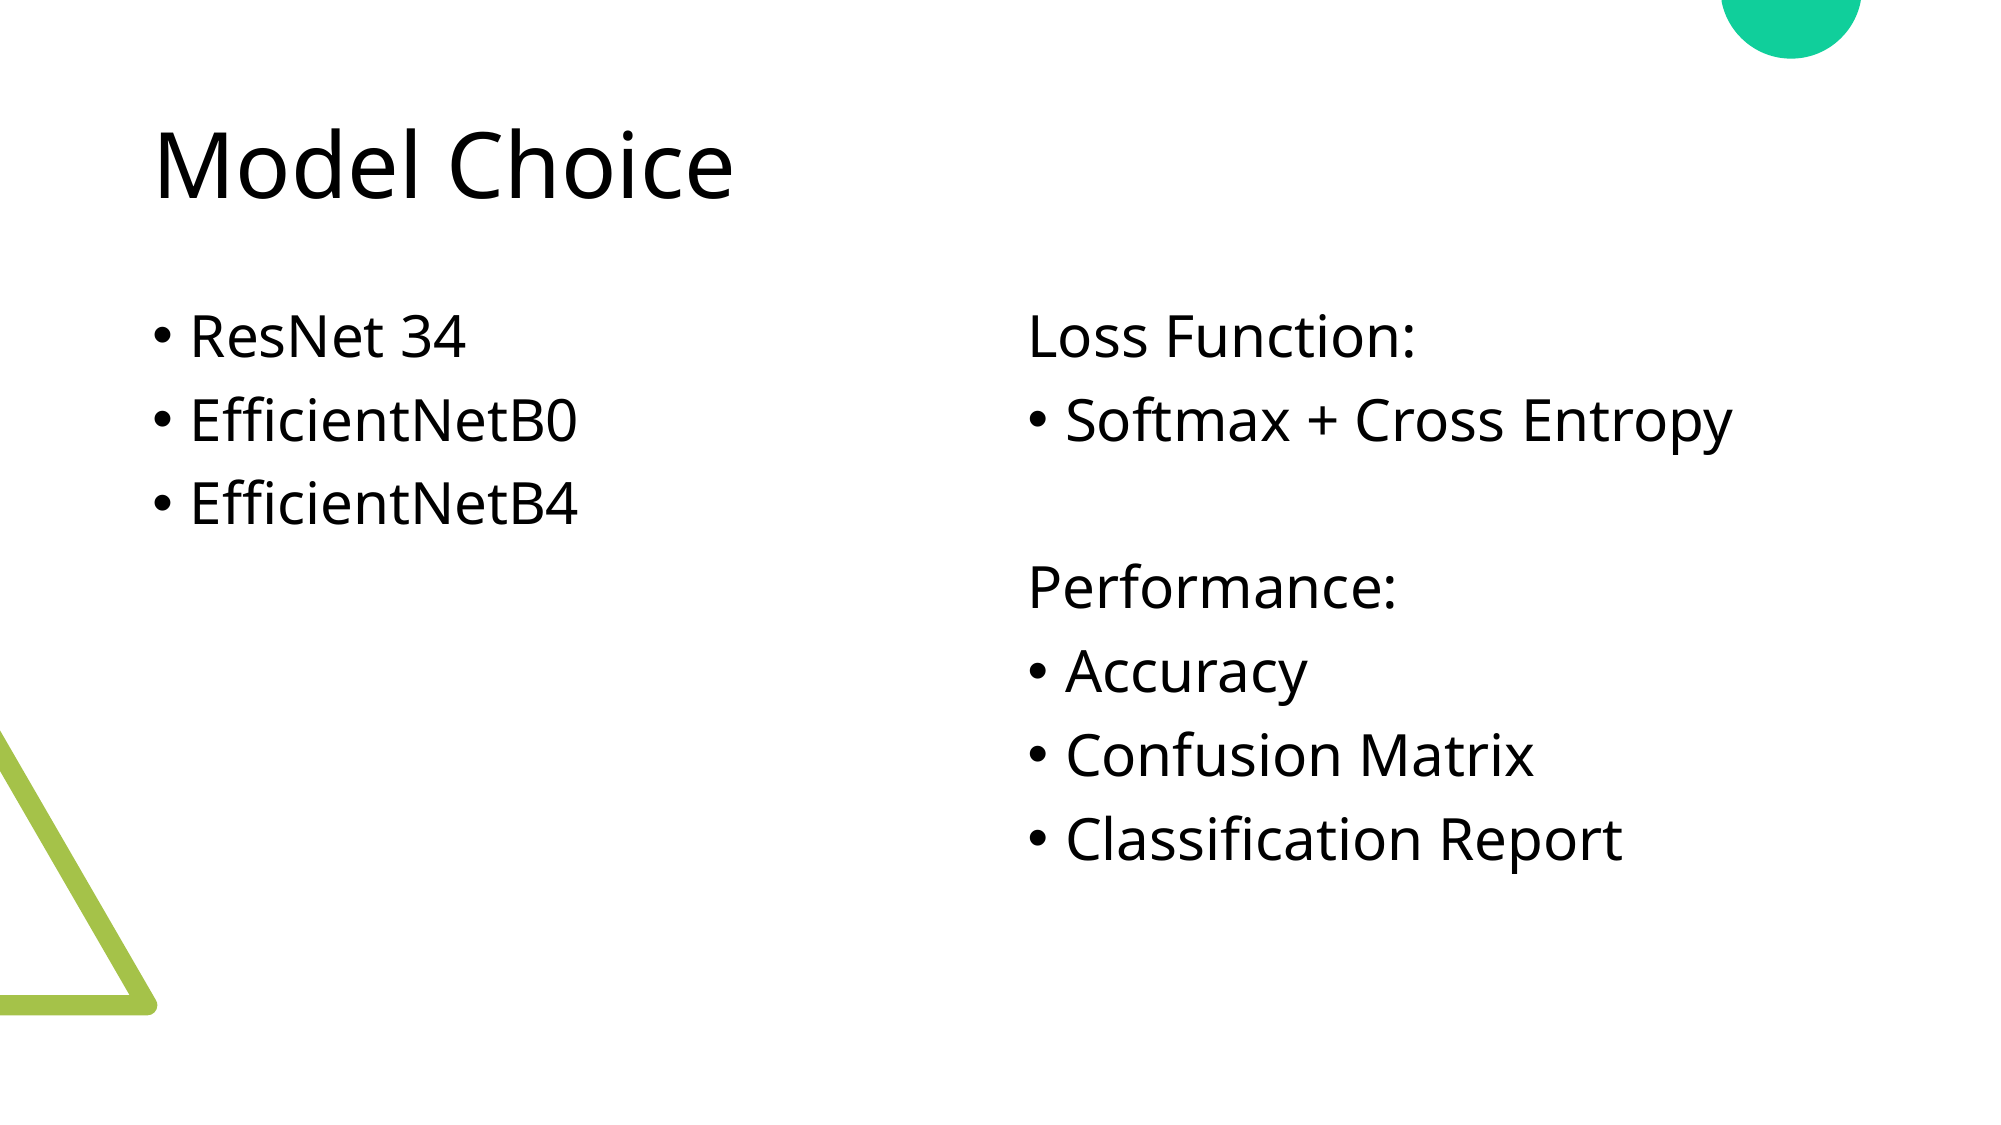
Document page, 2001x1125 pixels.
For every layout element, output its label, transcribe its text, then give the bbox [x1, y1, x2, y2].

list ResNet 34 EfficientNetB0 EfficientNetB4 [137, 299, 988, 1014]
list Loss Function: Softmax + Cross Entropy Performance: Accuracy Confusion Matrix Classification Report [1012, 299, 1863, 1014]
title Model Choice [137, 59, 1863, 278]
